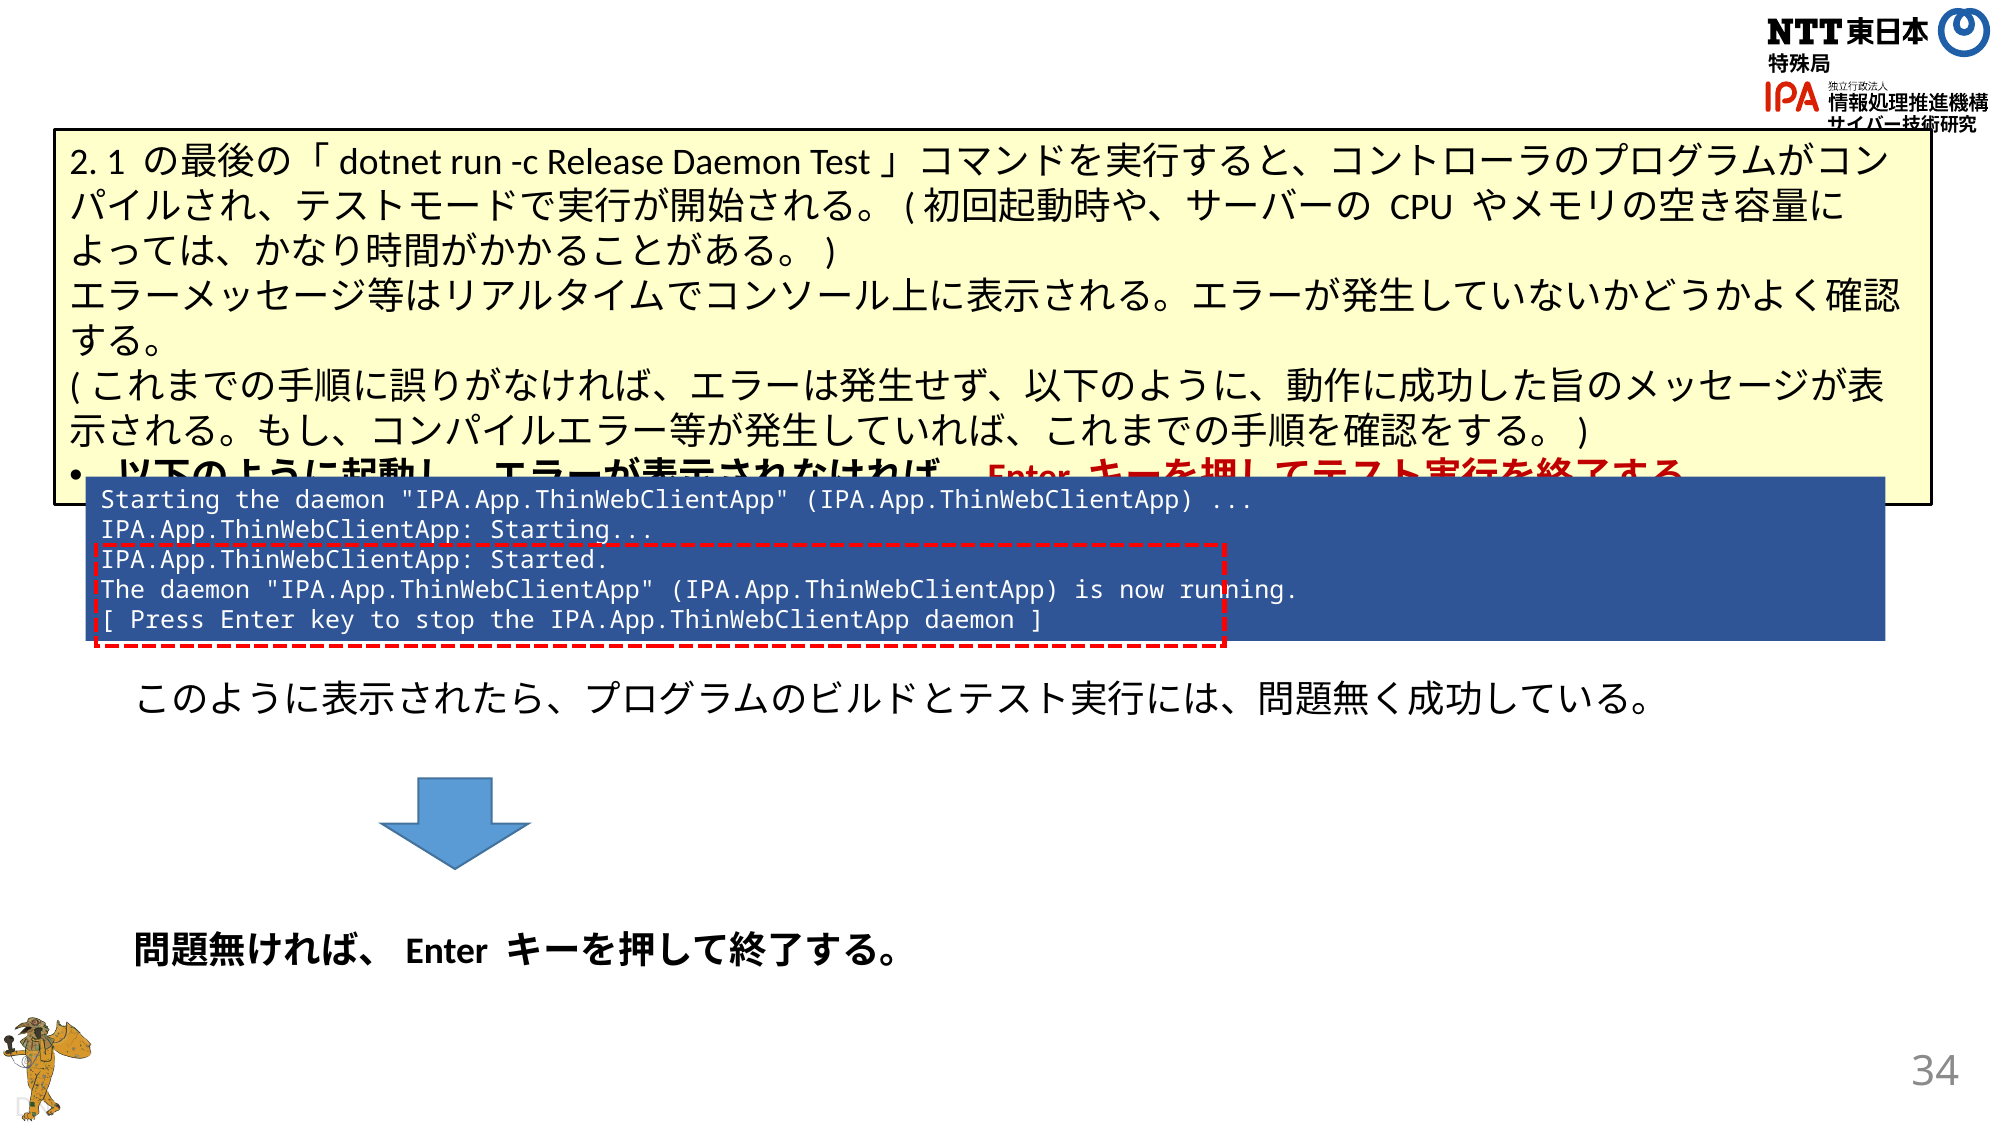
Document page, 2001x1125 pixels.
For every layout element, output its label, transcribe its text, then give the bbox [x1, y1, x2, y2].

text_box Starting the daemon "IPA.App.ThinWebClientApp" (IPA.App.ThinWebClientApp) ... IPA.App.ThinWebClientApp: Starting... IPA.App.ThinWebClientApp: Started. The daemon "IPA.App.ThinWebClientApp" (IPA.App.ThinWebClientApp) is now running. [ Press Enter key to stop the IPA.App.ThinWebClientApp daemon ] [85, 476, 1886, 641]
text_box 2. 1 の最後の「dotnet run -c Release Daemon Test」コマンドを実行すると、コントローラのプログラムがコンパイルされ、テストモードで実行が開始される。(初回起動時や、サーバーの CPU やメモリの空き容量によっては、かなり時間がかかることがある。) エラーメッセージ等はリアルタイムでコンソール上に表示される。エラーが発生していないかどうかよく確認する。 (これまでの手順に誤りがなければ、エラーは発生せず、以下のように、動作に成功した旨のメッセージが表示される。もし、コンパイルエラー等が発生していれば、これまでの手順を確認をする。) 以下のように起動し、エラーが表示されなければ、Enter キーを押してテスト実行を終了する。 [54, 129, 1932, 505]
text_box [95, 544, 1225, 647]
text_box 問題無ければ、Enter キーを押して終了する。 [119, 918, 965, 979]
text_box [378, 777, 532, 871]
text_box このように表示されたら、プログラムのビルドとテスト実行には、問題無く成功している。 [119, 667, 1767, 728]
slide_number 34 [1412, 1042, 1975, 1103]
